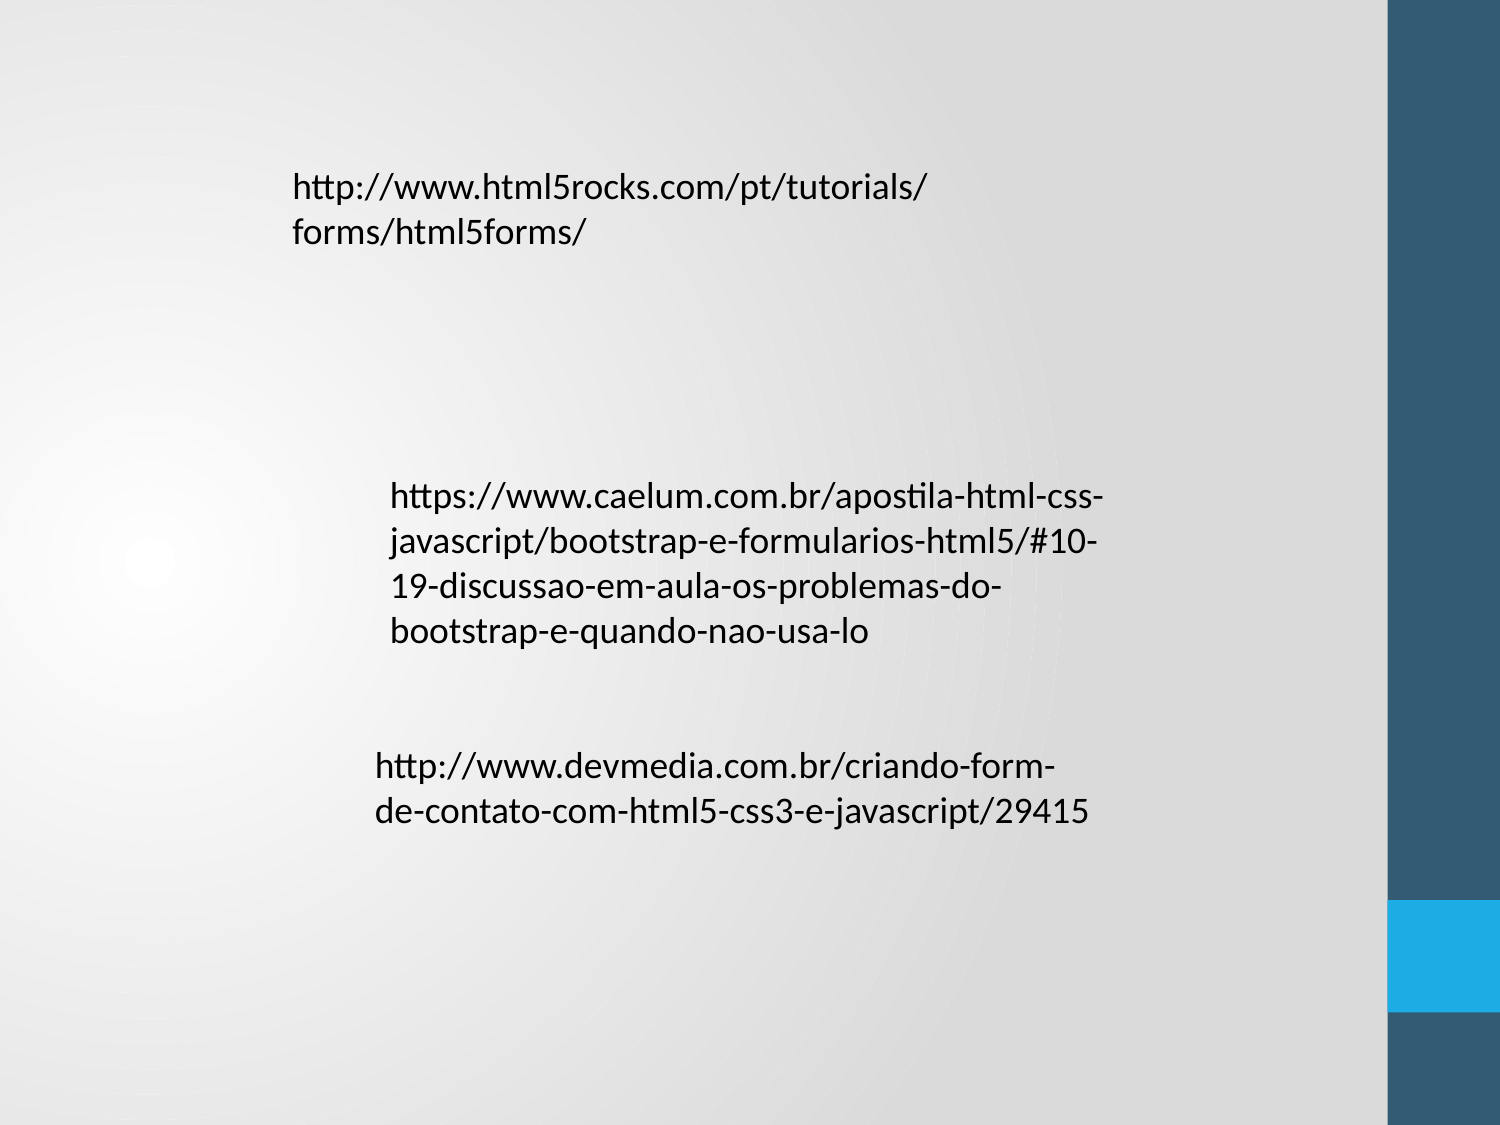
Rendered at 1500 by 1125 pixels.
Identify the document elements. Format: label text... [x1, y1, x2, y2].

text_box https://www.caelum.com.br/apostila-html-css-javascript/bootstrap-e-formularios-html5/#10-19-discussao-em-aula-os-problemas-do-bootstrap-e-quando-nao-usa-lo [374, 463, 1125, 659]
text_box http://www.devmedia.com.br/criando-form-de-contato-com-html5-css3-e-javascript/29415 [360, 733, 1111, 839]
text_box http://www.html5rocks.com/pt/tutorials/forms/html5forms/ [277, 154, 1028, 260]
